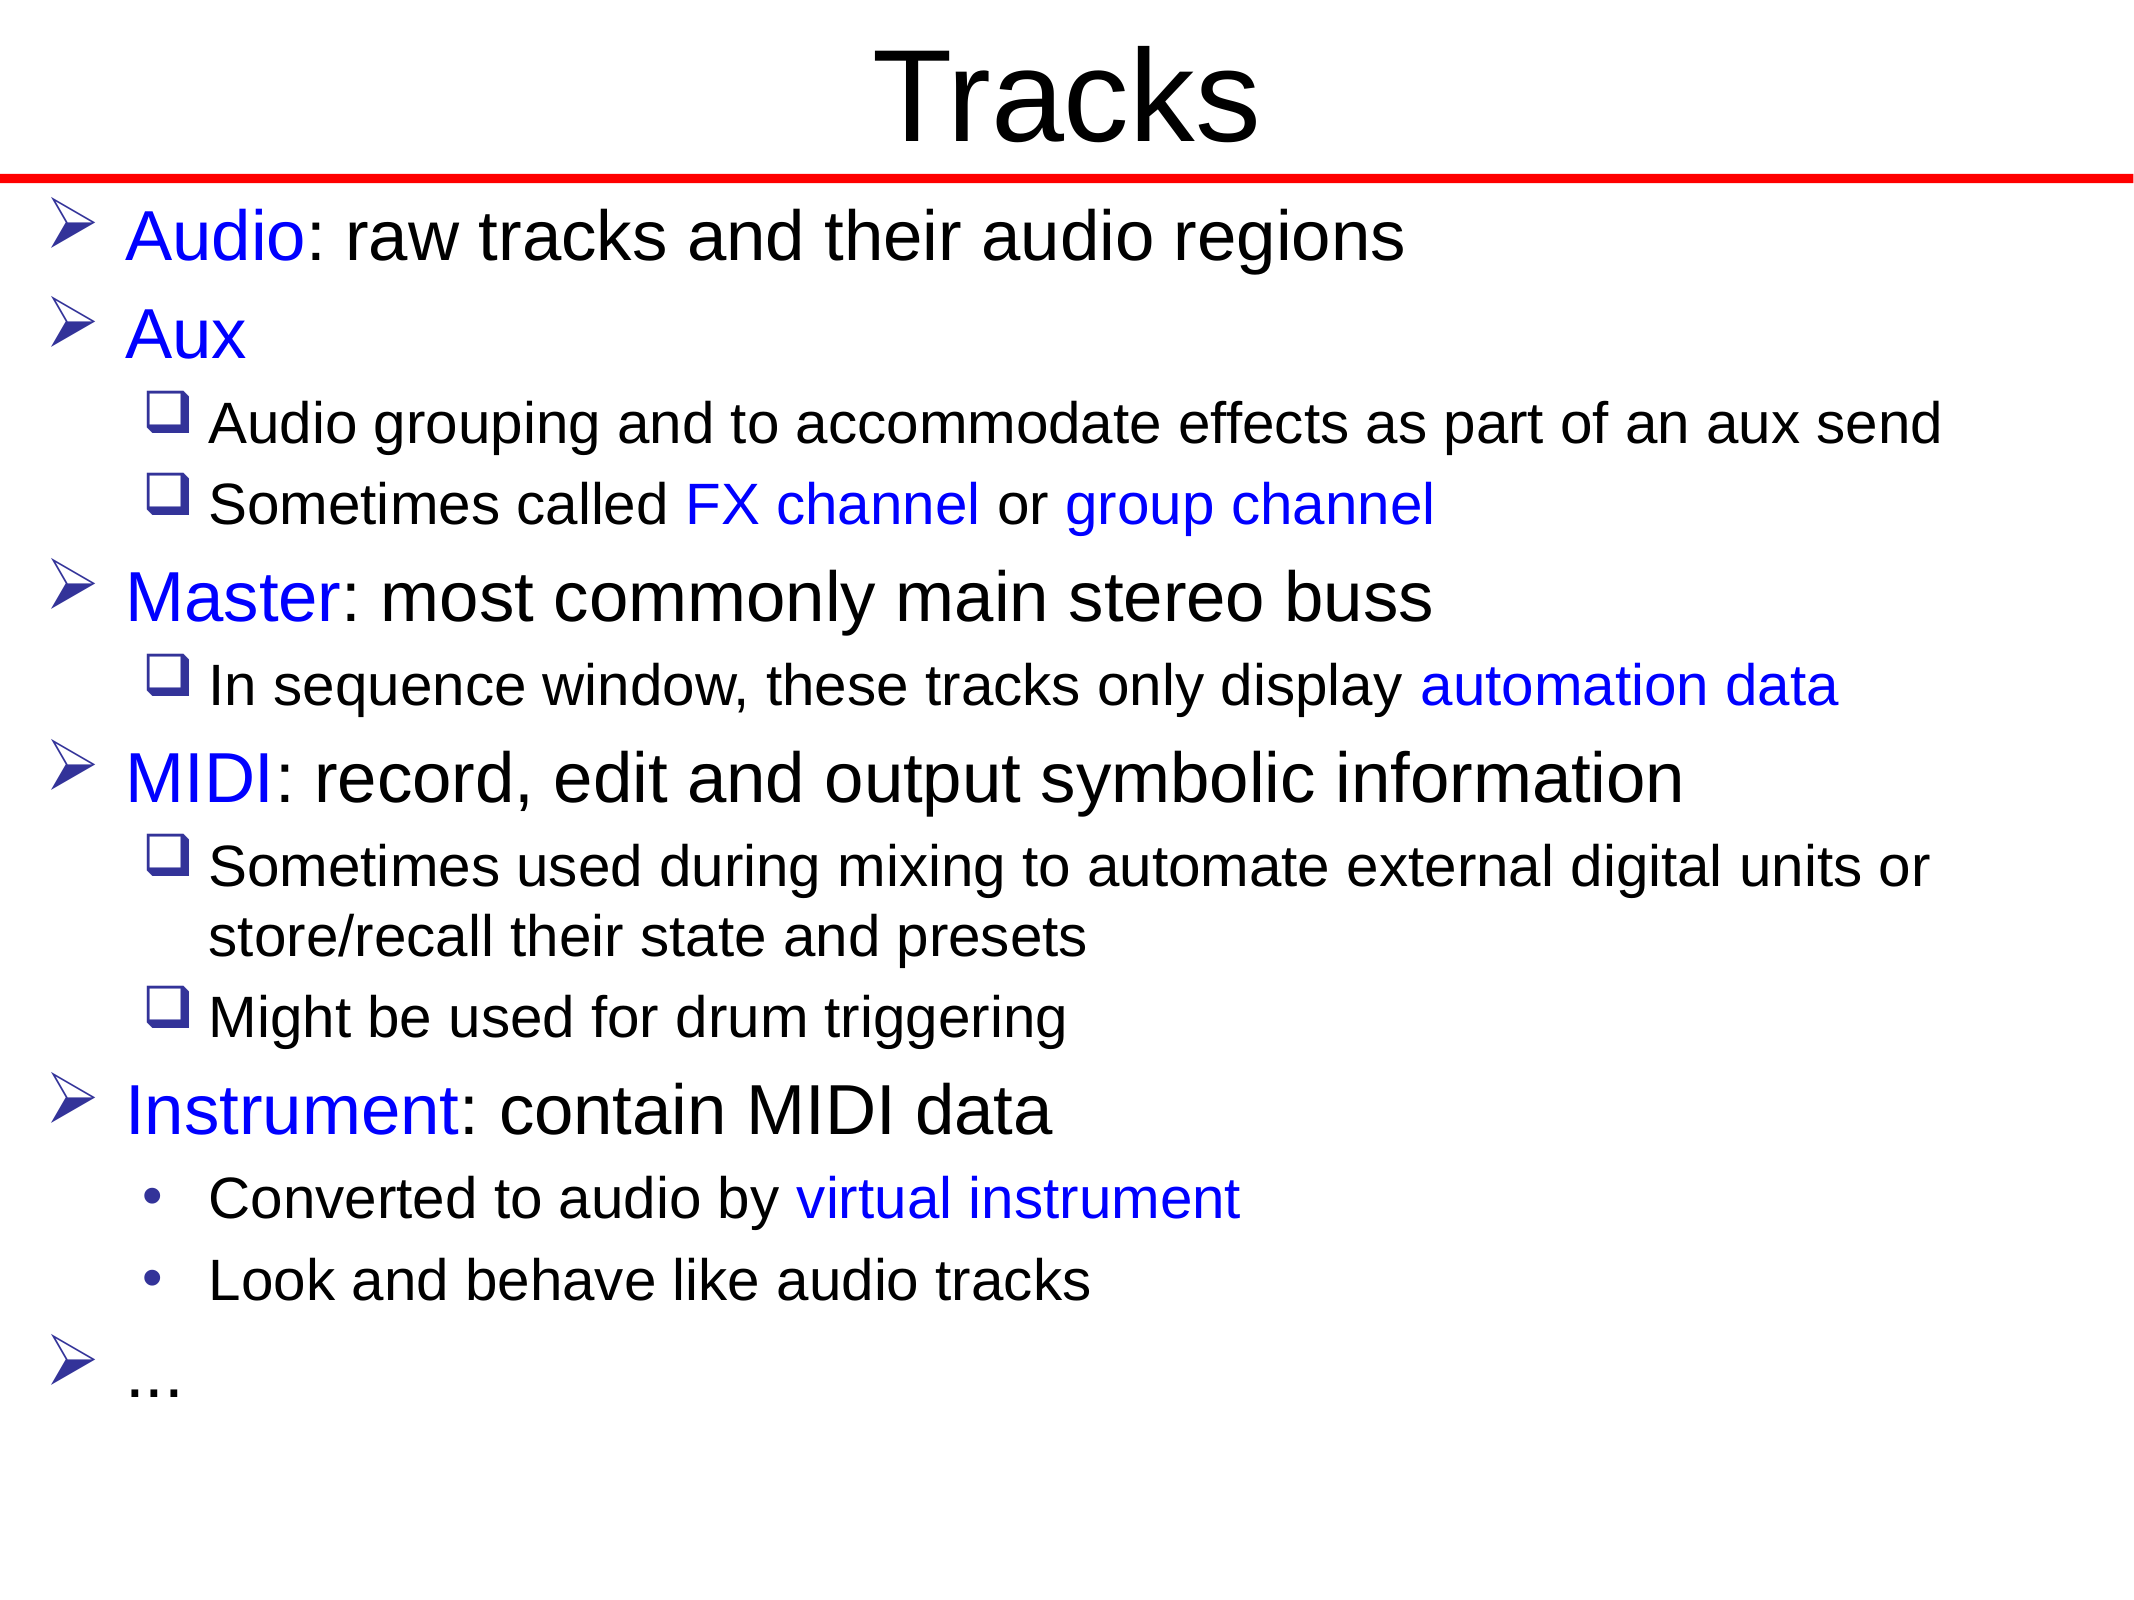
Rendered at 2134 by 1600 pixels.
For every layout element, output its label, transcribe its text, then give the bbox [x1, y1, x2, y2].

title Tracks [0, 0, 2134, 178]
list Audio: raw tracks and their audio regions Aux Audio grouping and to accommodate effects as part of an aux send Sometimes called FX channel or group channel Master: most commonly main stereo buss In sequence window, these tracks only display automation data MIDI: record, edit and output symbolic information Sometimes used during mixing to automate external digital units or store/recall their state and presets Might be used for drum triggering Instrument: contain MIDI data Converted to audio by virtual instrument Look and behave like audio tracks ... [0, 178, 2134, 1600]
